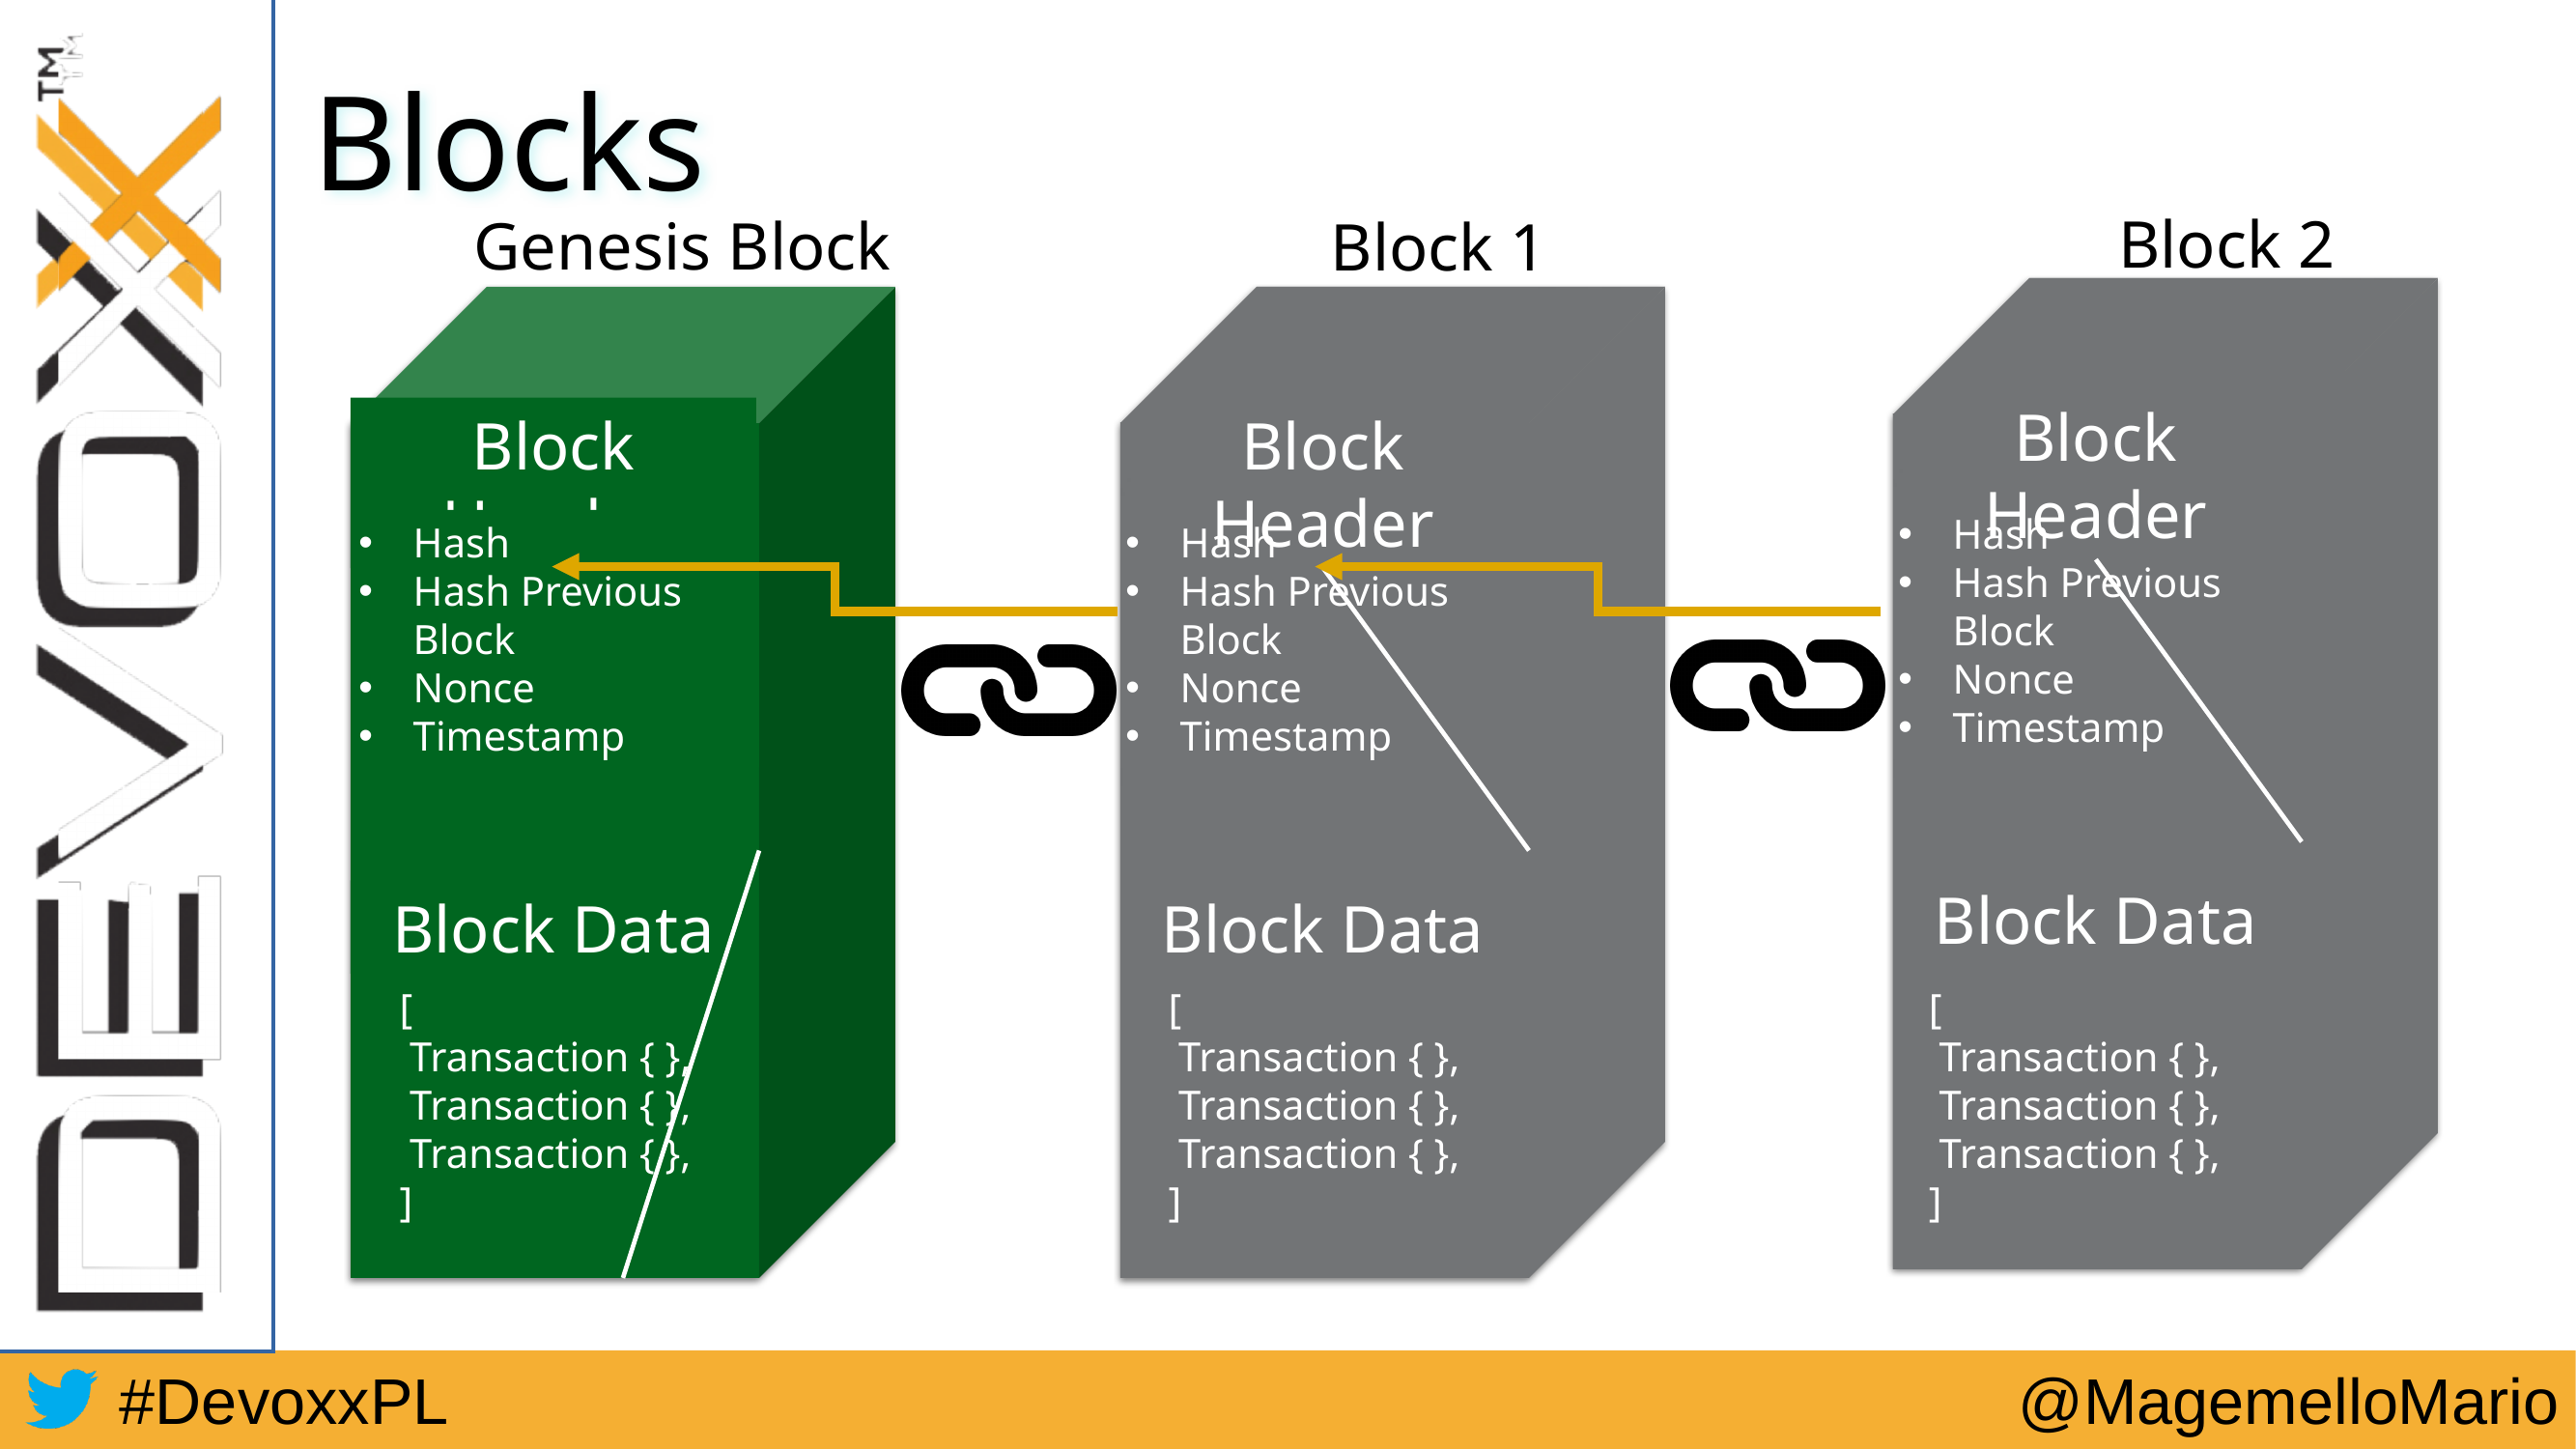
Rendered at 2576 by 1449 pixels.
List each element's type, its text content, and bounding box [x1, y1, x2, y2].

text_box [552, 566, 1118, 612]
text_box Genesis Block [462, 197, 920, 291]
picture [0, 1353, 123, 1449]
text_box Block 2 [1997, 195, 2456, 290]
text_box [1315, 566, 1882, 612]
picture [900, 644, 1118, 736]
picture [1669, 639, 1886, 731]
text_box Block 1 [1209, 198, 1668, 280]
picture [59, 34, 223, 1292]
title Blocks [311, 19, 2522, 259]
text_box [350, 286, 896, 1279]
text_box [1889, 277, 2439, 1270]
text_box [1117, 286, 1666, 1279]
picture [0, 39, 220, 1350]
